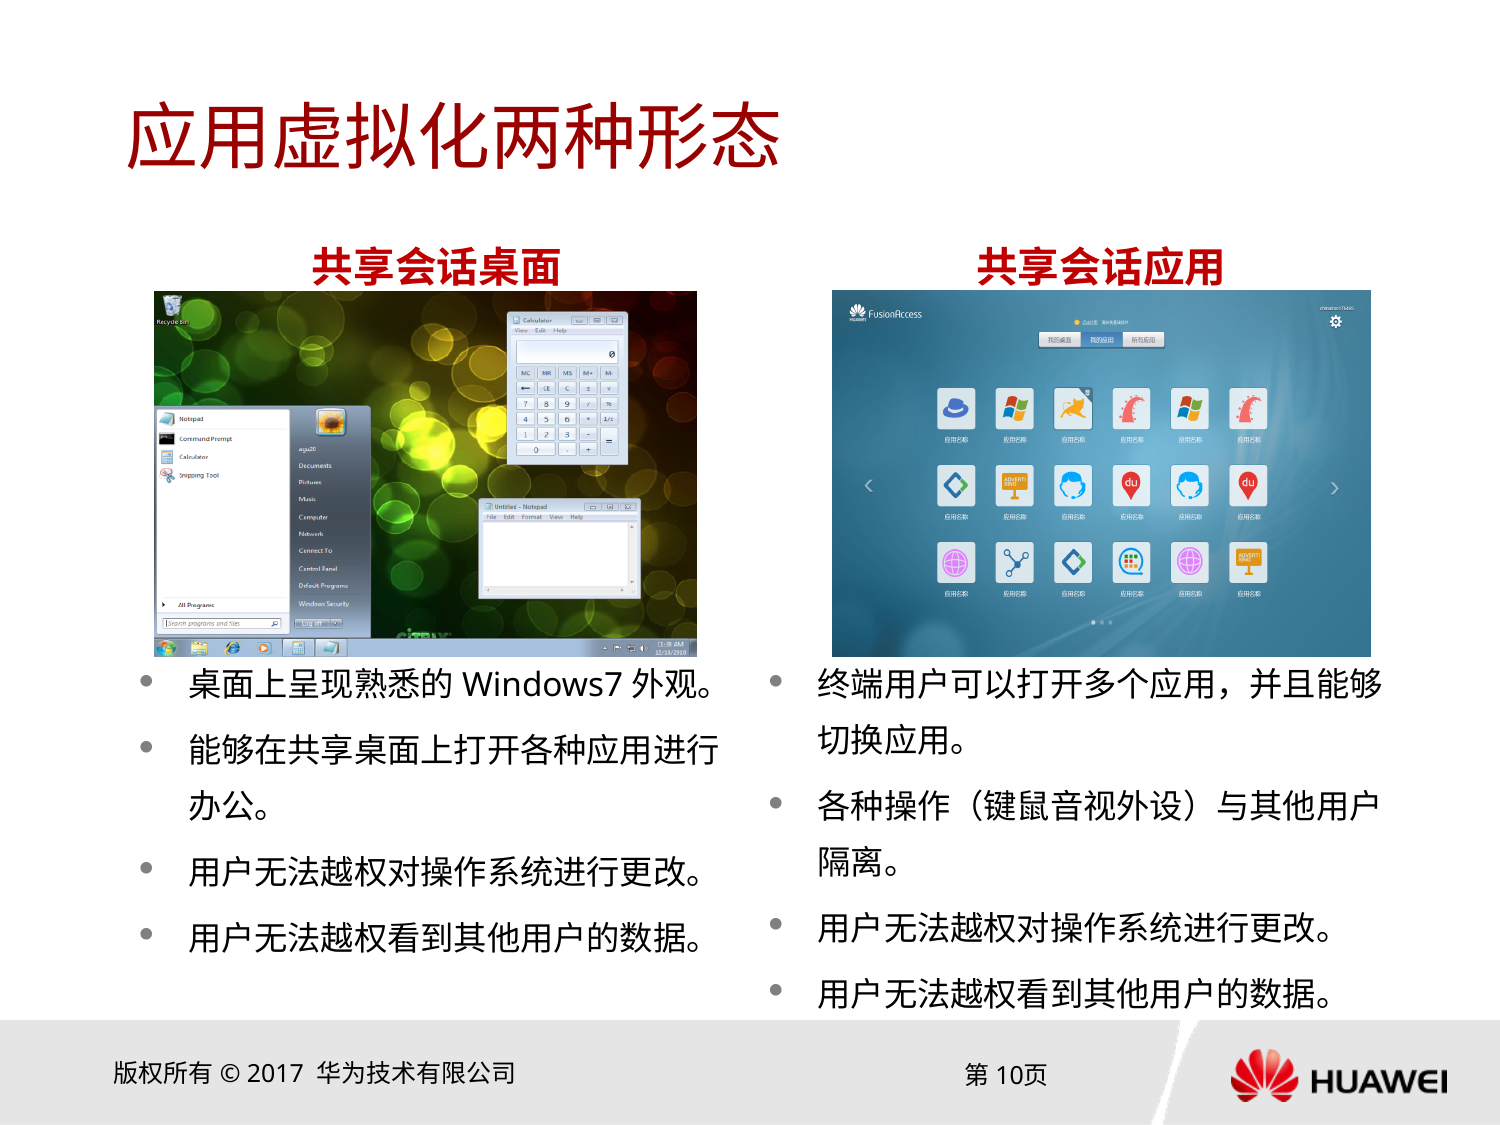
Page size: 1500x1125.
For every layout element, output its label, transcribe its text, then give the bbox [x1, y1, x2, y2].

picture [832, 290, 1371, 658]
text_box 共享会话桌面 [190, 233, 684, 289]
picture [153, 290, 697, 658]
picture [0, 1020, 1500, 1125]
text_box 终端用户可以打开多个应用，并且能够切换应用。 各种操作（键鼠音视外设）与其他用户隔离。 用户无法越权对操作系统进行更改。 用户无法越权看到其他用户的数据。 [753, 640, 1427, 1021]
text_box 共享会话应用 [854, 233, 1349, 289]
text_box 桌面上呈现熟悉的Windows7外观。 能够在共享桌面上打开各种应用进行办公。 用户无法越权对操作系统进行更改。 用户无法越权看到其他用户的数据。 [123, 640, 750, 1004]
title 应用虚拟化两种形态 [111, 63, 1412, 207]
